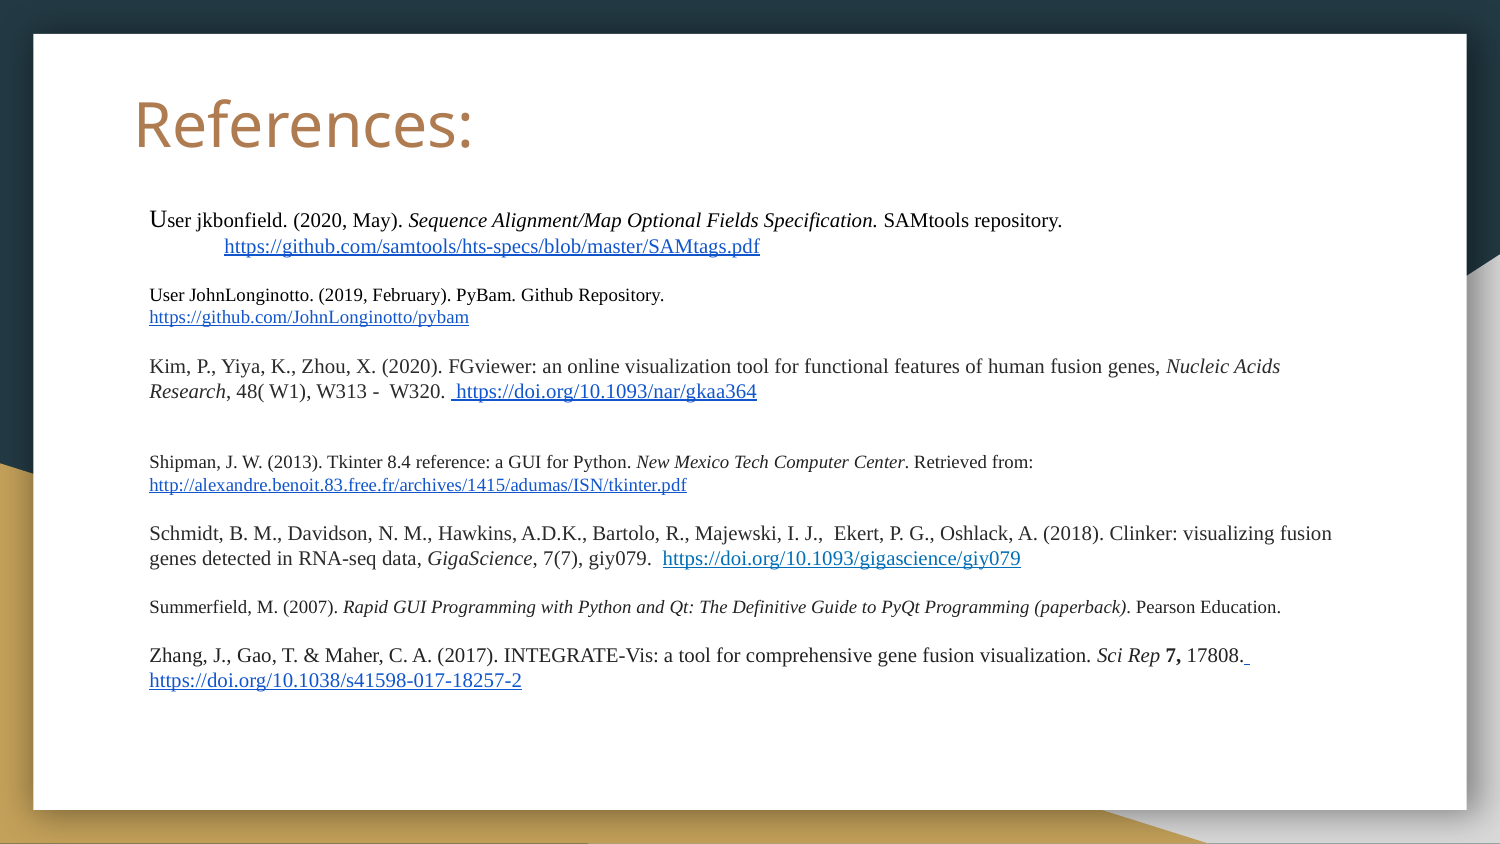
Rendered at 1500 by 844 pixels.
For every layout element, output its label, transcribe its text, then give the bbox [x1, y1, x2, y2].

title References: [118, 70, 1350, 227]
list User jkbonfield. (2020, May). Sequence Alignment/Map Optional Fields Specification. SAMtools repository. https://github.com/samtools/hts-specs/blob/master/SAMtags.pdf User JohnLonginotto. (2019, February). PyBam. Github Repository. https://github.com/JohnLonginotto/pybam Kim, P., Yiya, K., Zhou, X. (2020). FGviewer: an online visualization tool for functional features of human fusion genes, Nucleic Acids Research, 48( W1), W313 - W320. https://doi.org/10.1093/nar/gkaa364 Shipman, J. W. (2013). Tkinter 8.4 reference: a GUI for Python. New Mexico Tech Computer Center. Retrieved from: http://alexandre.benoit.83.free.fr/archives/1415/adumas/ISN/tkinter.pdf Schmidt, B. M., Davidson, N. M., Hawkins, A.D.K., Bartolo, R., Majewski, I. J., Ekert, P. G., Oshlack, A. (2018). Clinker: visualizing fusion genes detected in RNA-seq data, GigaScience, 7(7), giy079. https://doi.org/10.1093/gigascience/giy079 Summerfield, M. (2007). Rapid GUI Programming with Python and Qt: The Definitive Guide to PyQt Programming (paperback). Pearson Education. Zhang, J., Gao, T. & Maher, C. A. (2017). INTEGRATE-Vis: a tool for comprehensive gene fusion visualization. Sci Rep 7, 17808. https://doi.org/10.1038/s41598-017-18257-2 [134, 187, 1366, 589]
